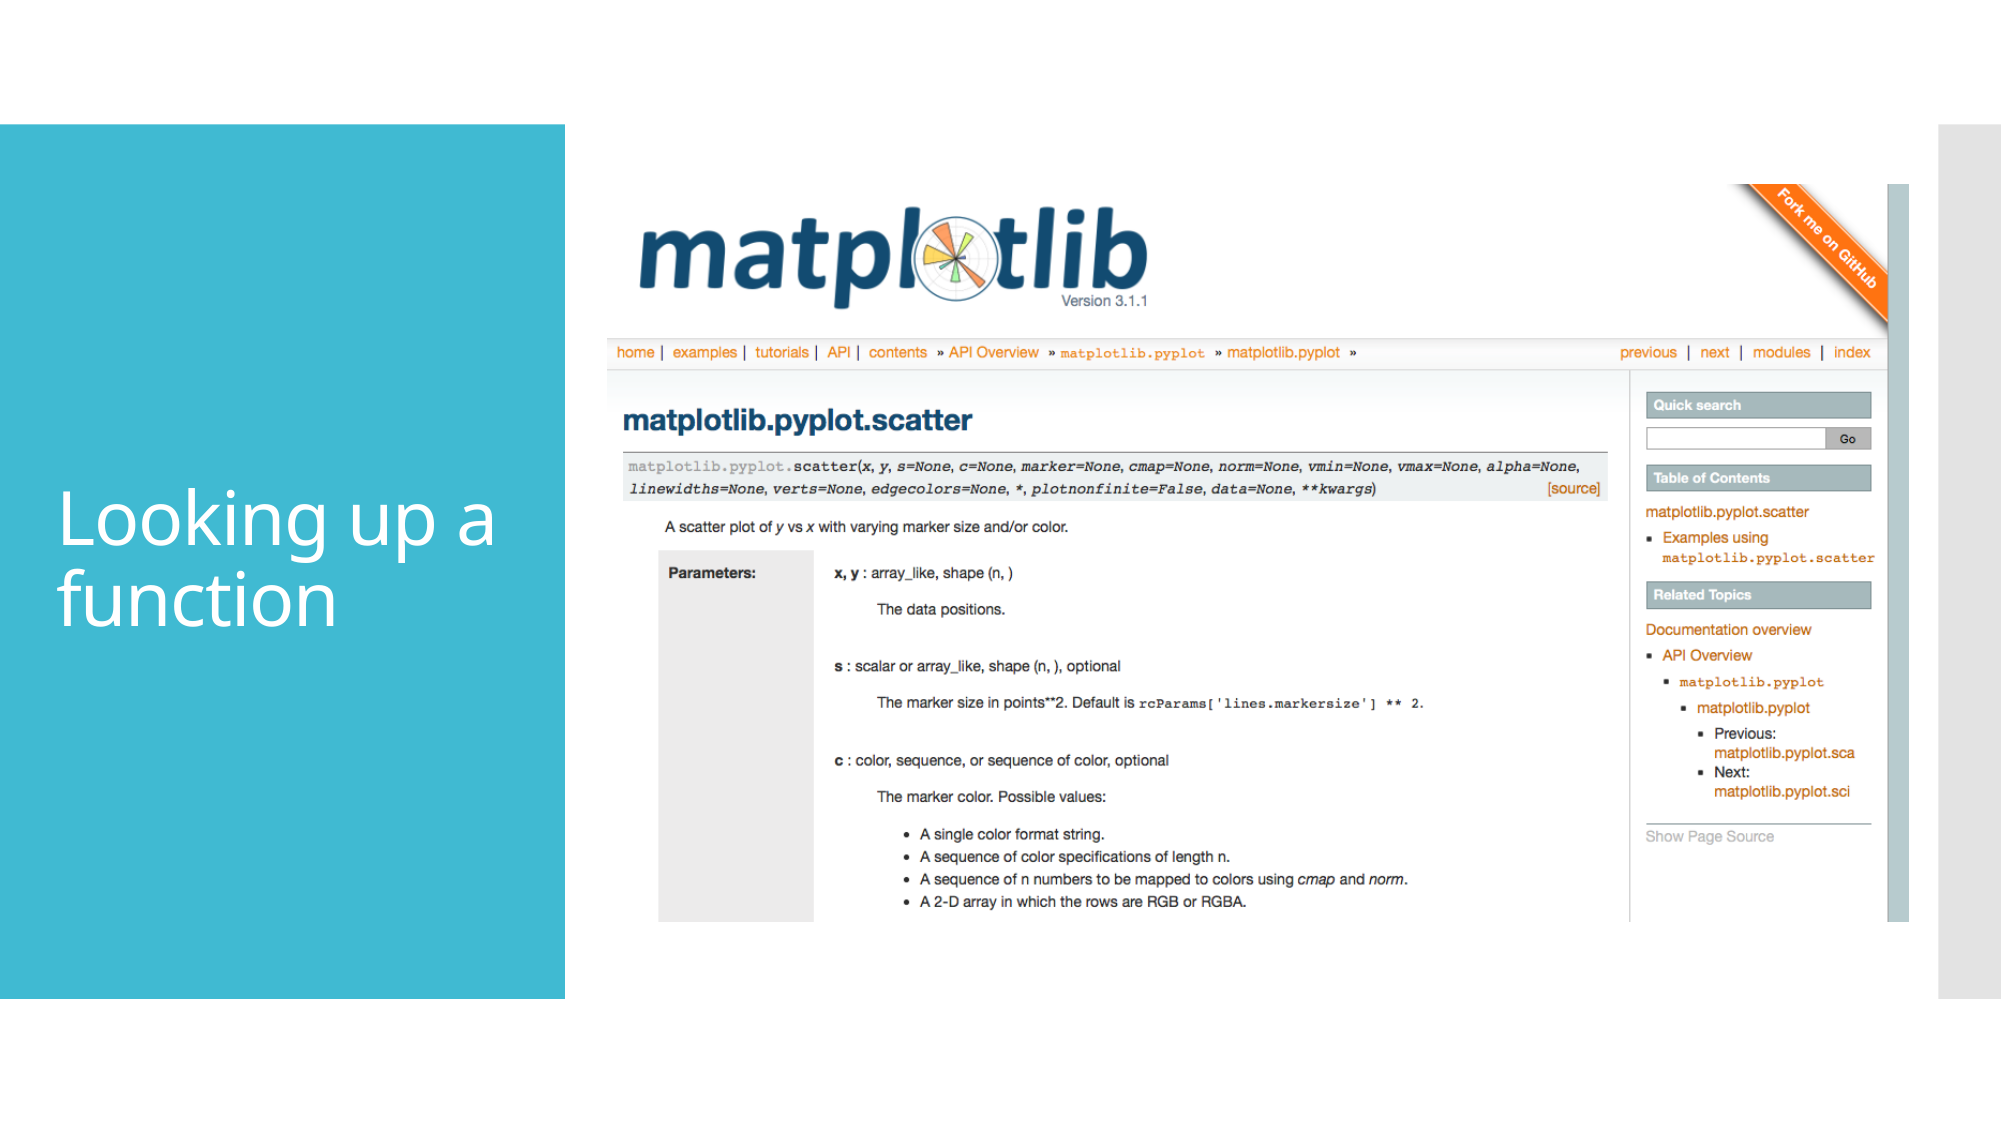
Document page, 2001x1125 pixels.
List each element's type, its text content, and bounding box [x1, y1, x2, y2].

title Looking up a function [41, 184, 525, 940]
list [607, 184, 1909, 923]
